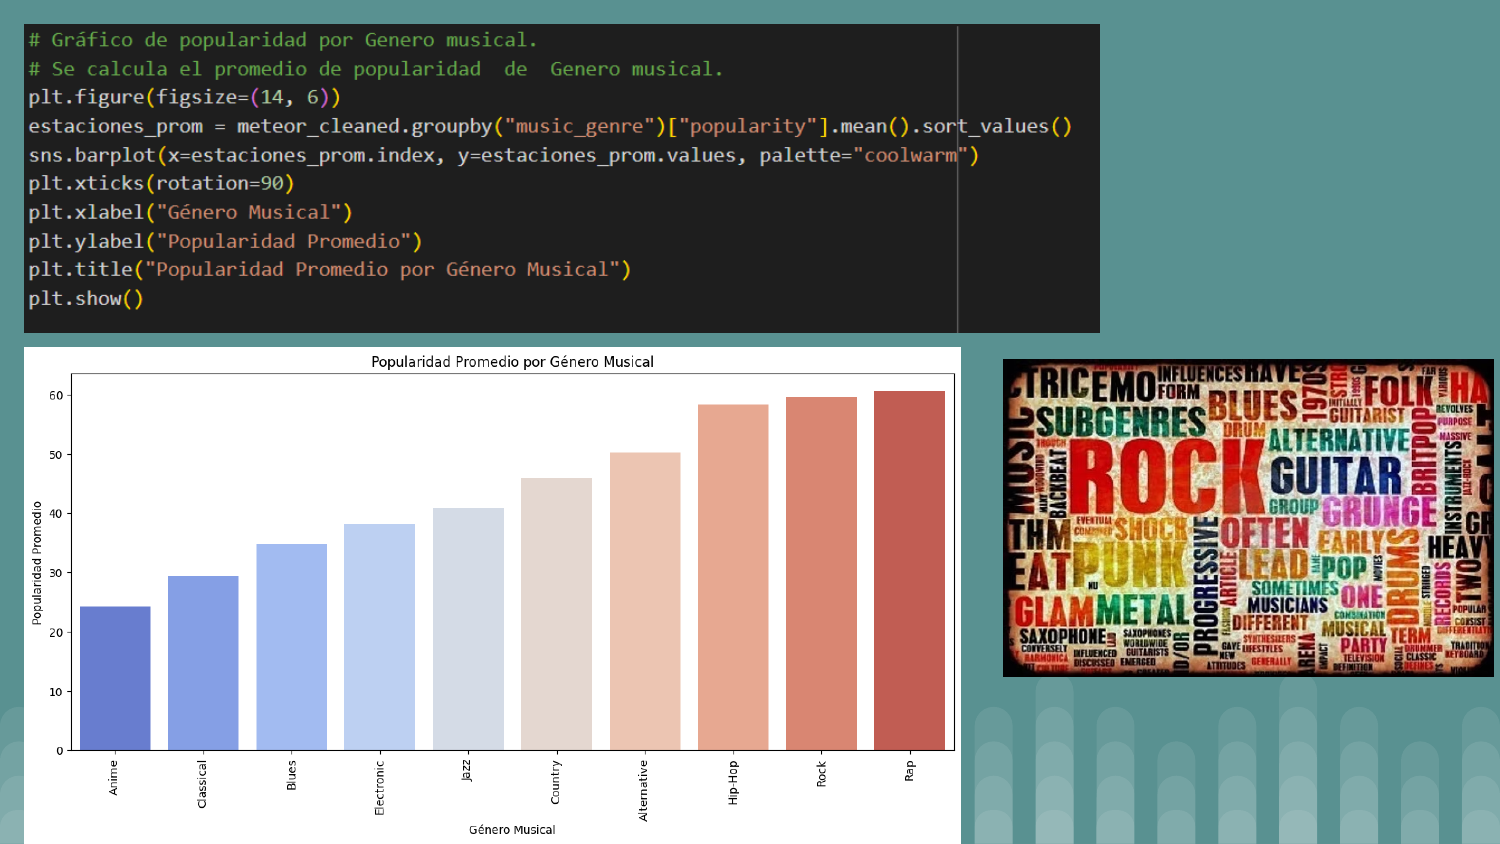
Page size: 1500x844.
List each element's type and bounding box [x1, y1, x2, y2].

picture [24, 24, 1100, 334]
picture [1003, 358, 1494, 677]
picture [24, 347, 961, 844]
